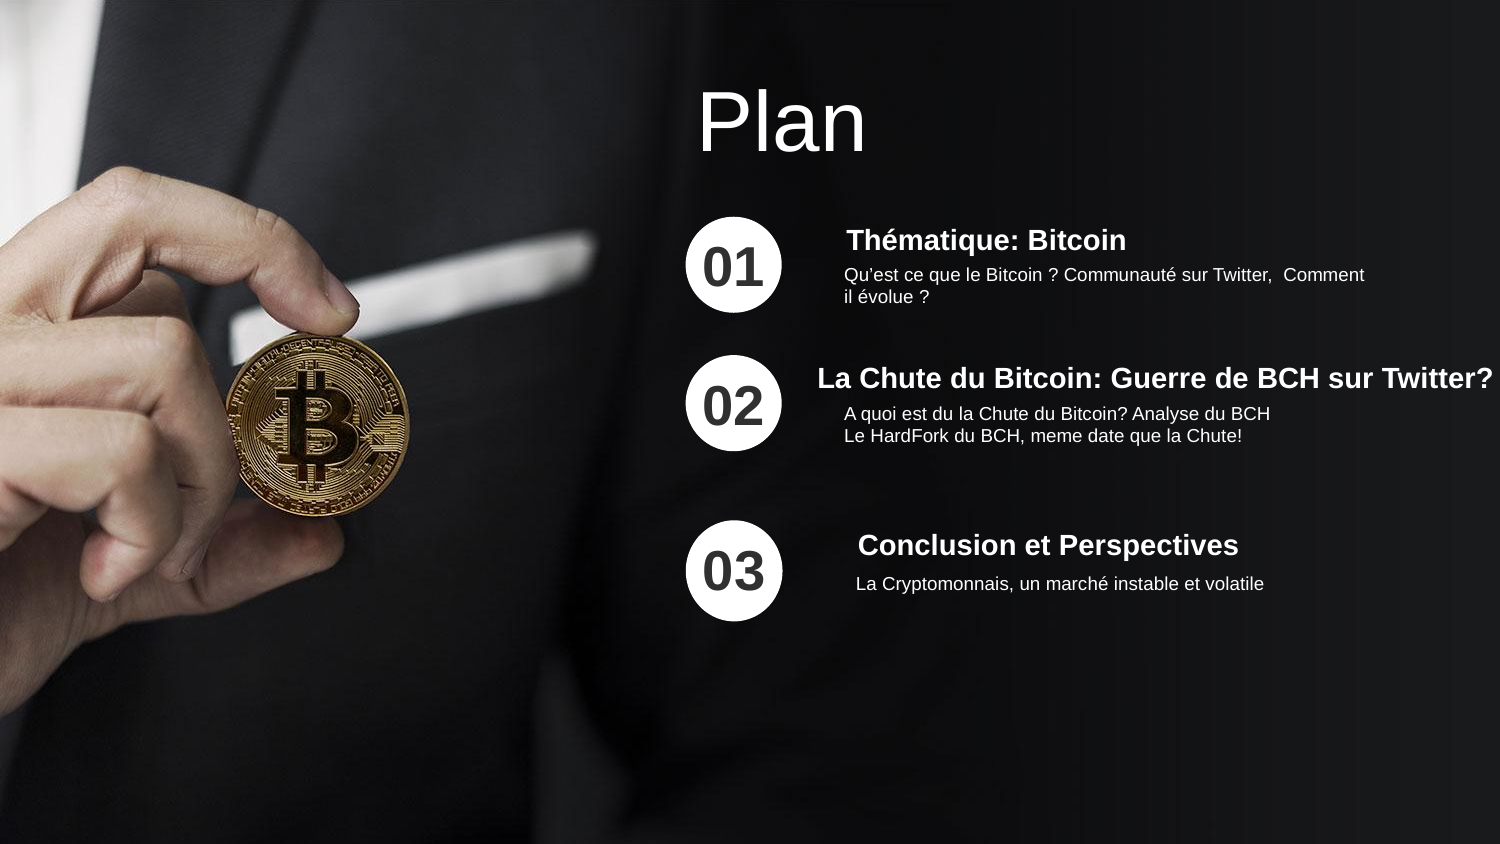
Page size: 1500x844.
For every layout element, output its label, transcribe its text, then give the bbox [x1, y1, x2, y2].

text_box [674, 520, 794, 622]
picture [0, 0, 1500, 844]
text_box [844, 520, 1400, 623]
text_box Plan [685, 60, 1388, 175]
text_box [674, 215, 1388, 315]
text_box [674, 353, 1500, 453]
